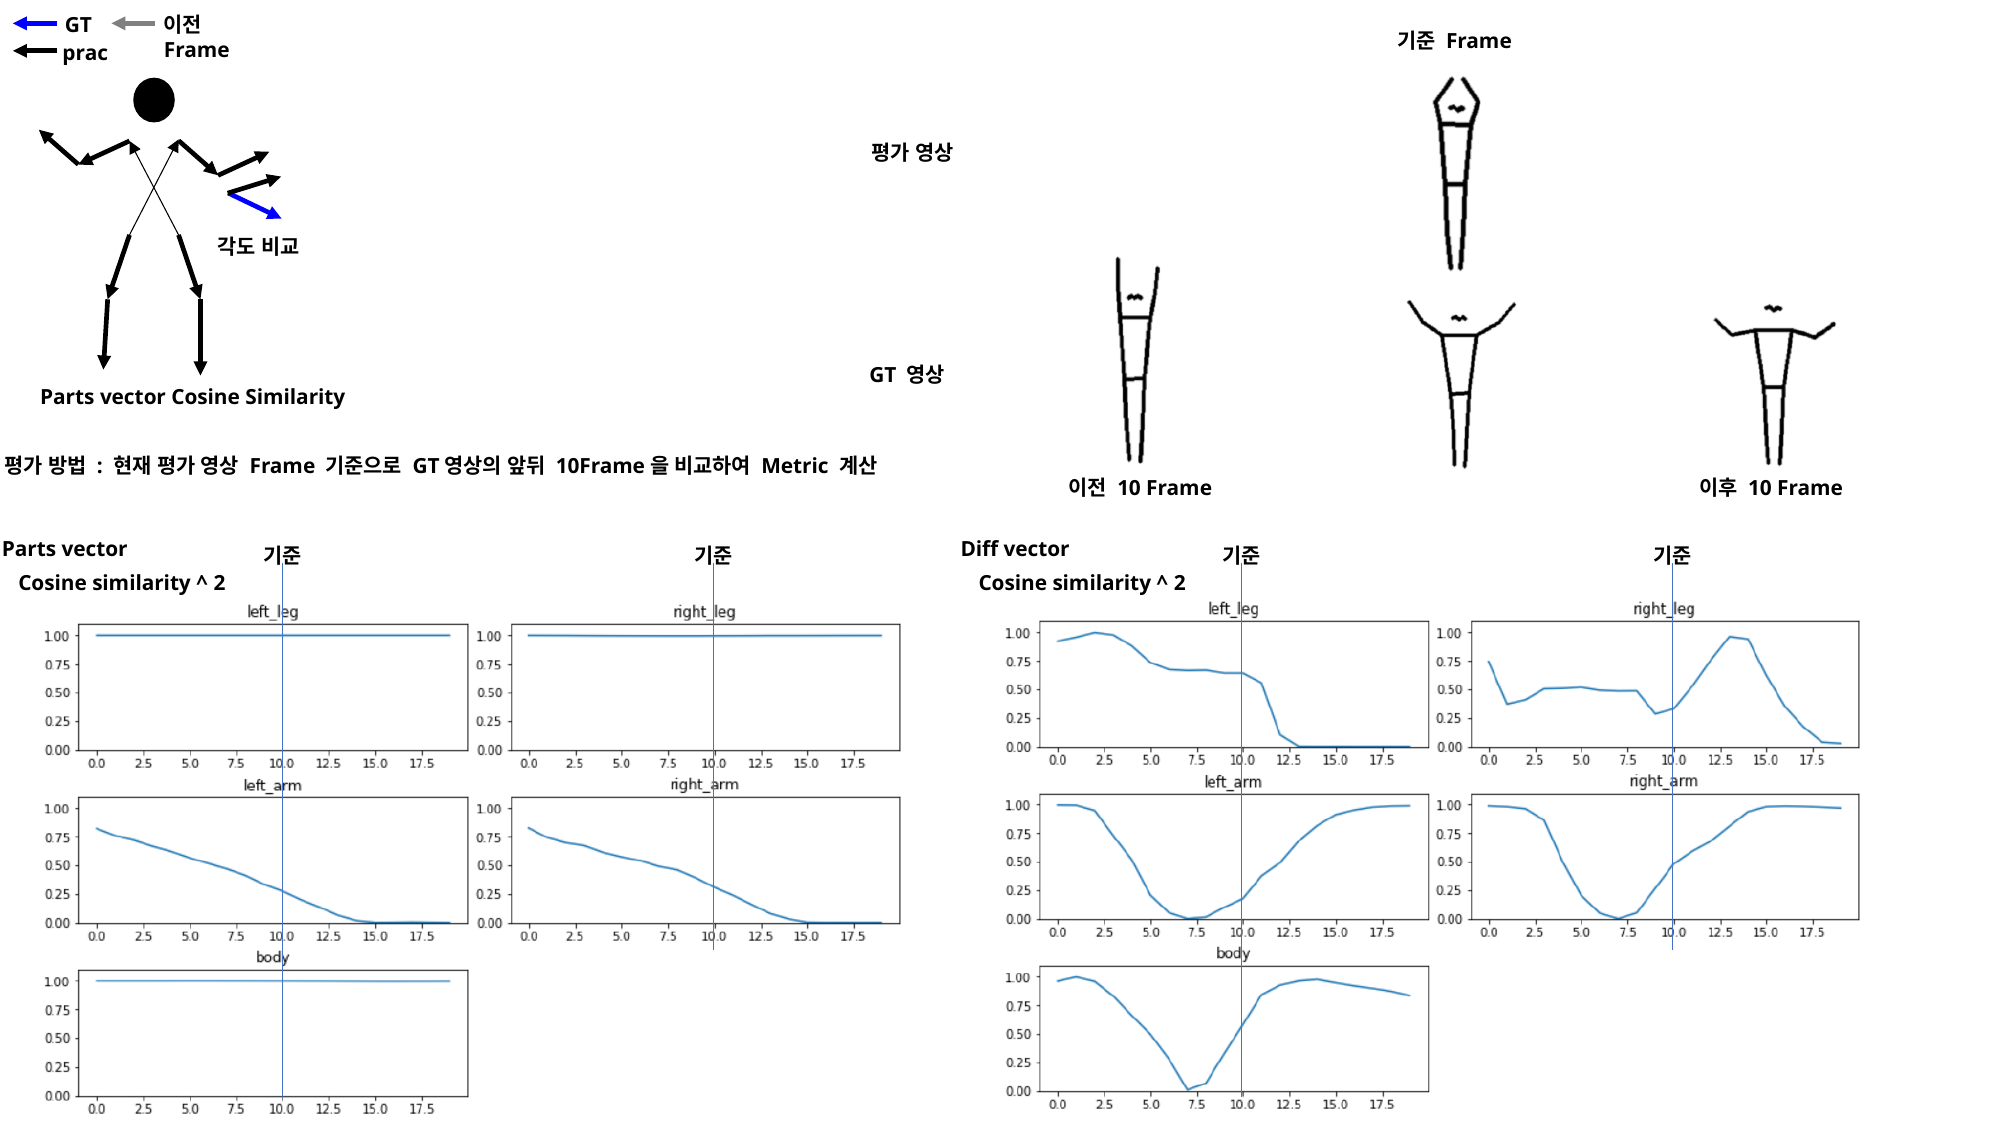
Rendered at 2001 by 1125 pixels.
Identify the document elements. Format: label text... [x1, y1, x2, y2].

text_box 평가 방법 : 현재 평가 영상 Frame 기준으로 GT영상의 앞뒤 10Frame을 비교하여 Metric 계산 [0, 444, 855, 485]
text_box 기준 [1207, 534, 1276, 575]
text_box Parts vector [0, 528, 143, 569]
text_box Cosine similarity ^ 2 [3, 562, 241, 603]
text_box 기준 [679, 534, 748, 575]
text_box GT [49, 3, 107, 32]
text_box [38, 78, 270, 376]
text_box Diff vector [945, 528, 1085, 569]
picture [29, 597, 904, 1124]
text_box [855, 19, 1855, 508]
text_box 이전 Frame [149, 3, 291, 69]
text_box prac [47, 32, 123, 72]
text_box 각도 비교 [270, 226, 315, 266]
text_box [227, 176, 282, 194]
text_box Parts vector Cosine Similarity [25, 376, 360, 417]
picture [996, 597, 1863, 1125]
text_box 기준 [1639, 534, 1707, 575]
text_box 기준 [248, 534, 317, 575]
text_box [228, 194, 282, 219]
text_box Cosine similarity ^ 2 [963, 562, 1201, 603]
